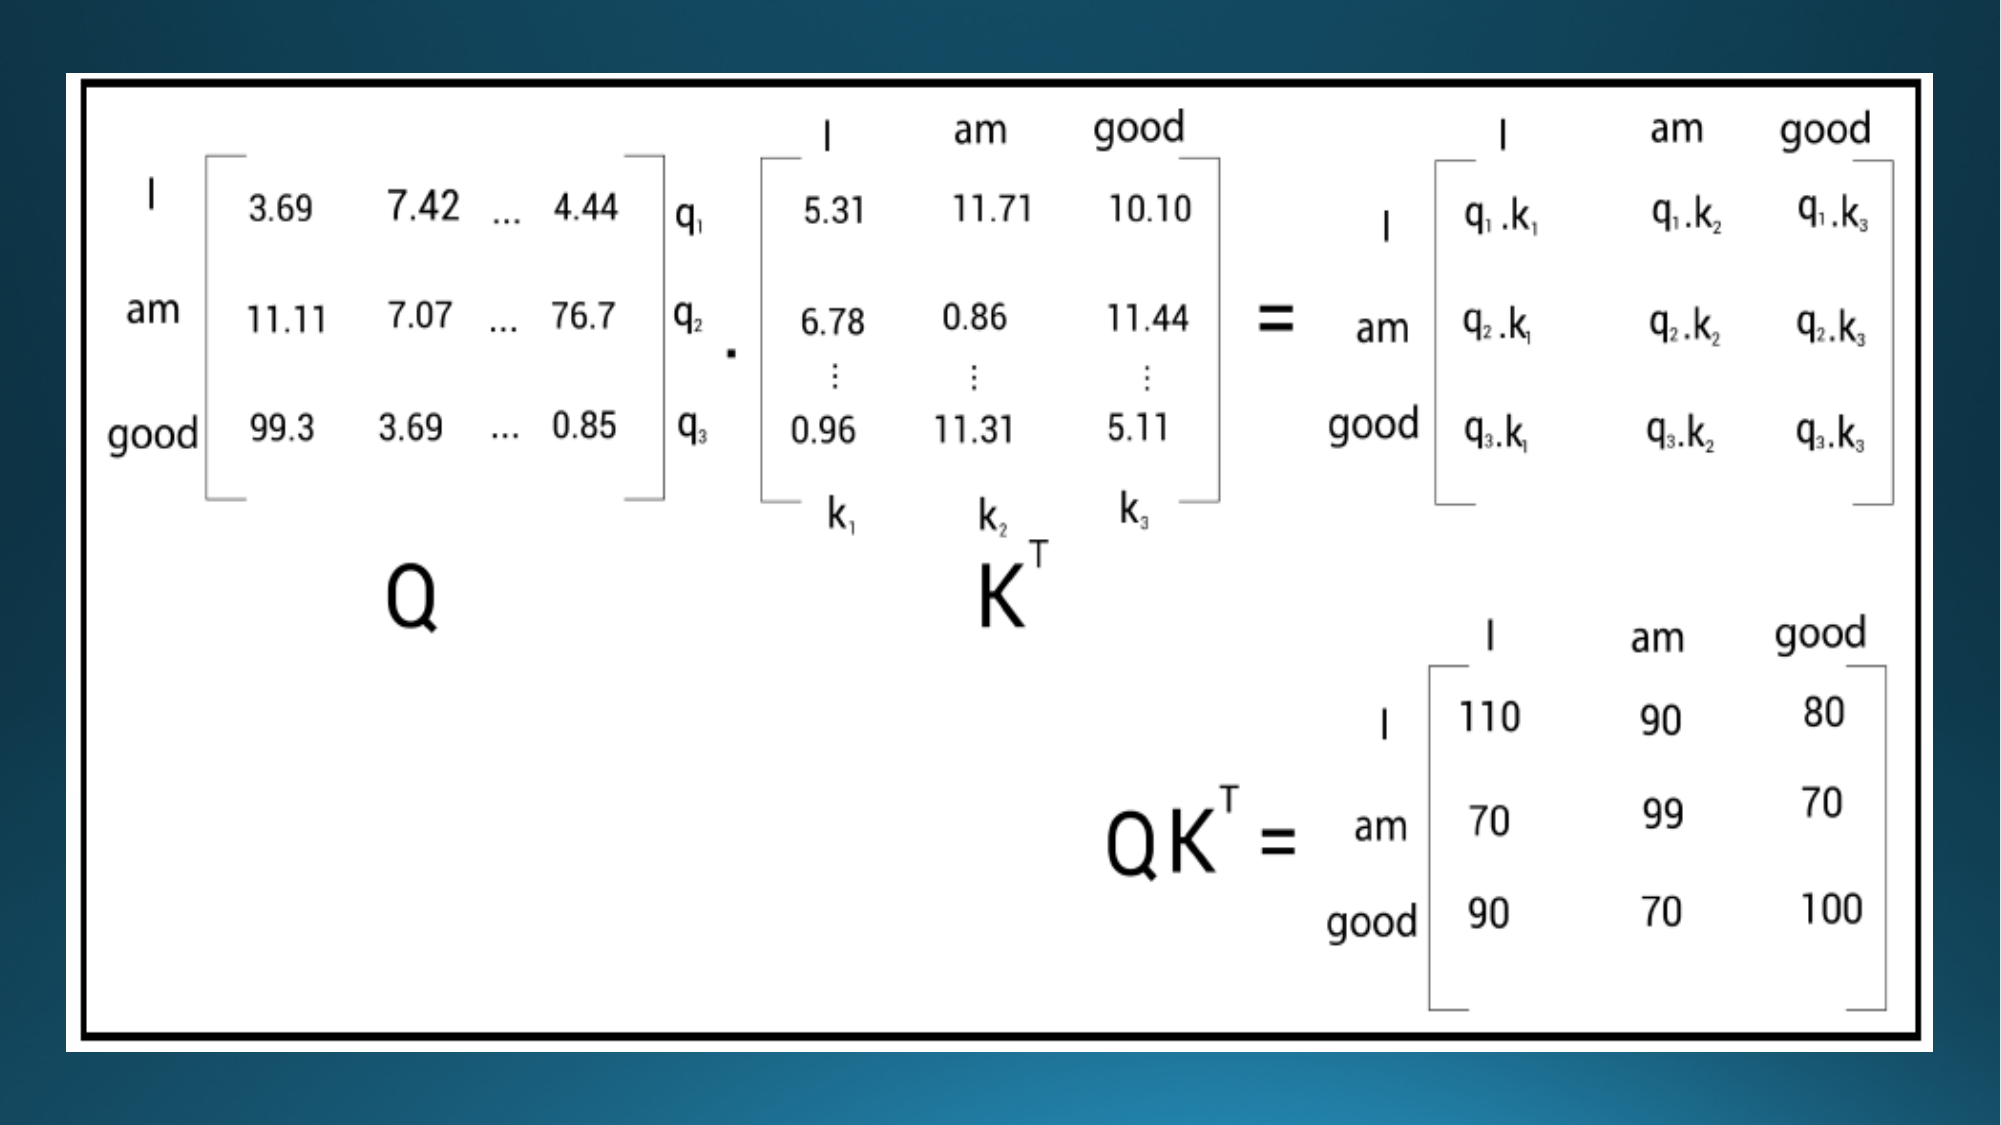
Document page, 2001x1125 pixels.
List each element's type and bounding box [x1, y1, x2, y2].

list [66, 73, 1933, 1052]
picture [0, 0, 2001, 1125]
